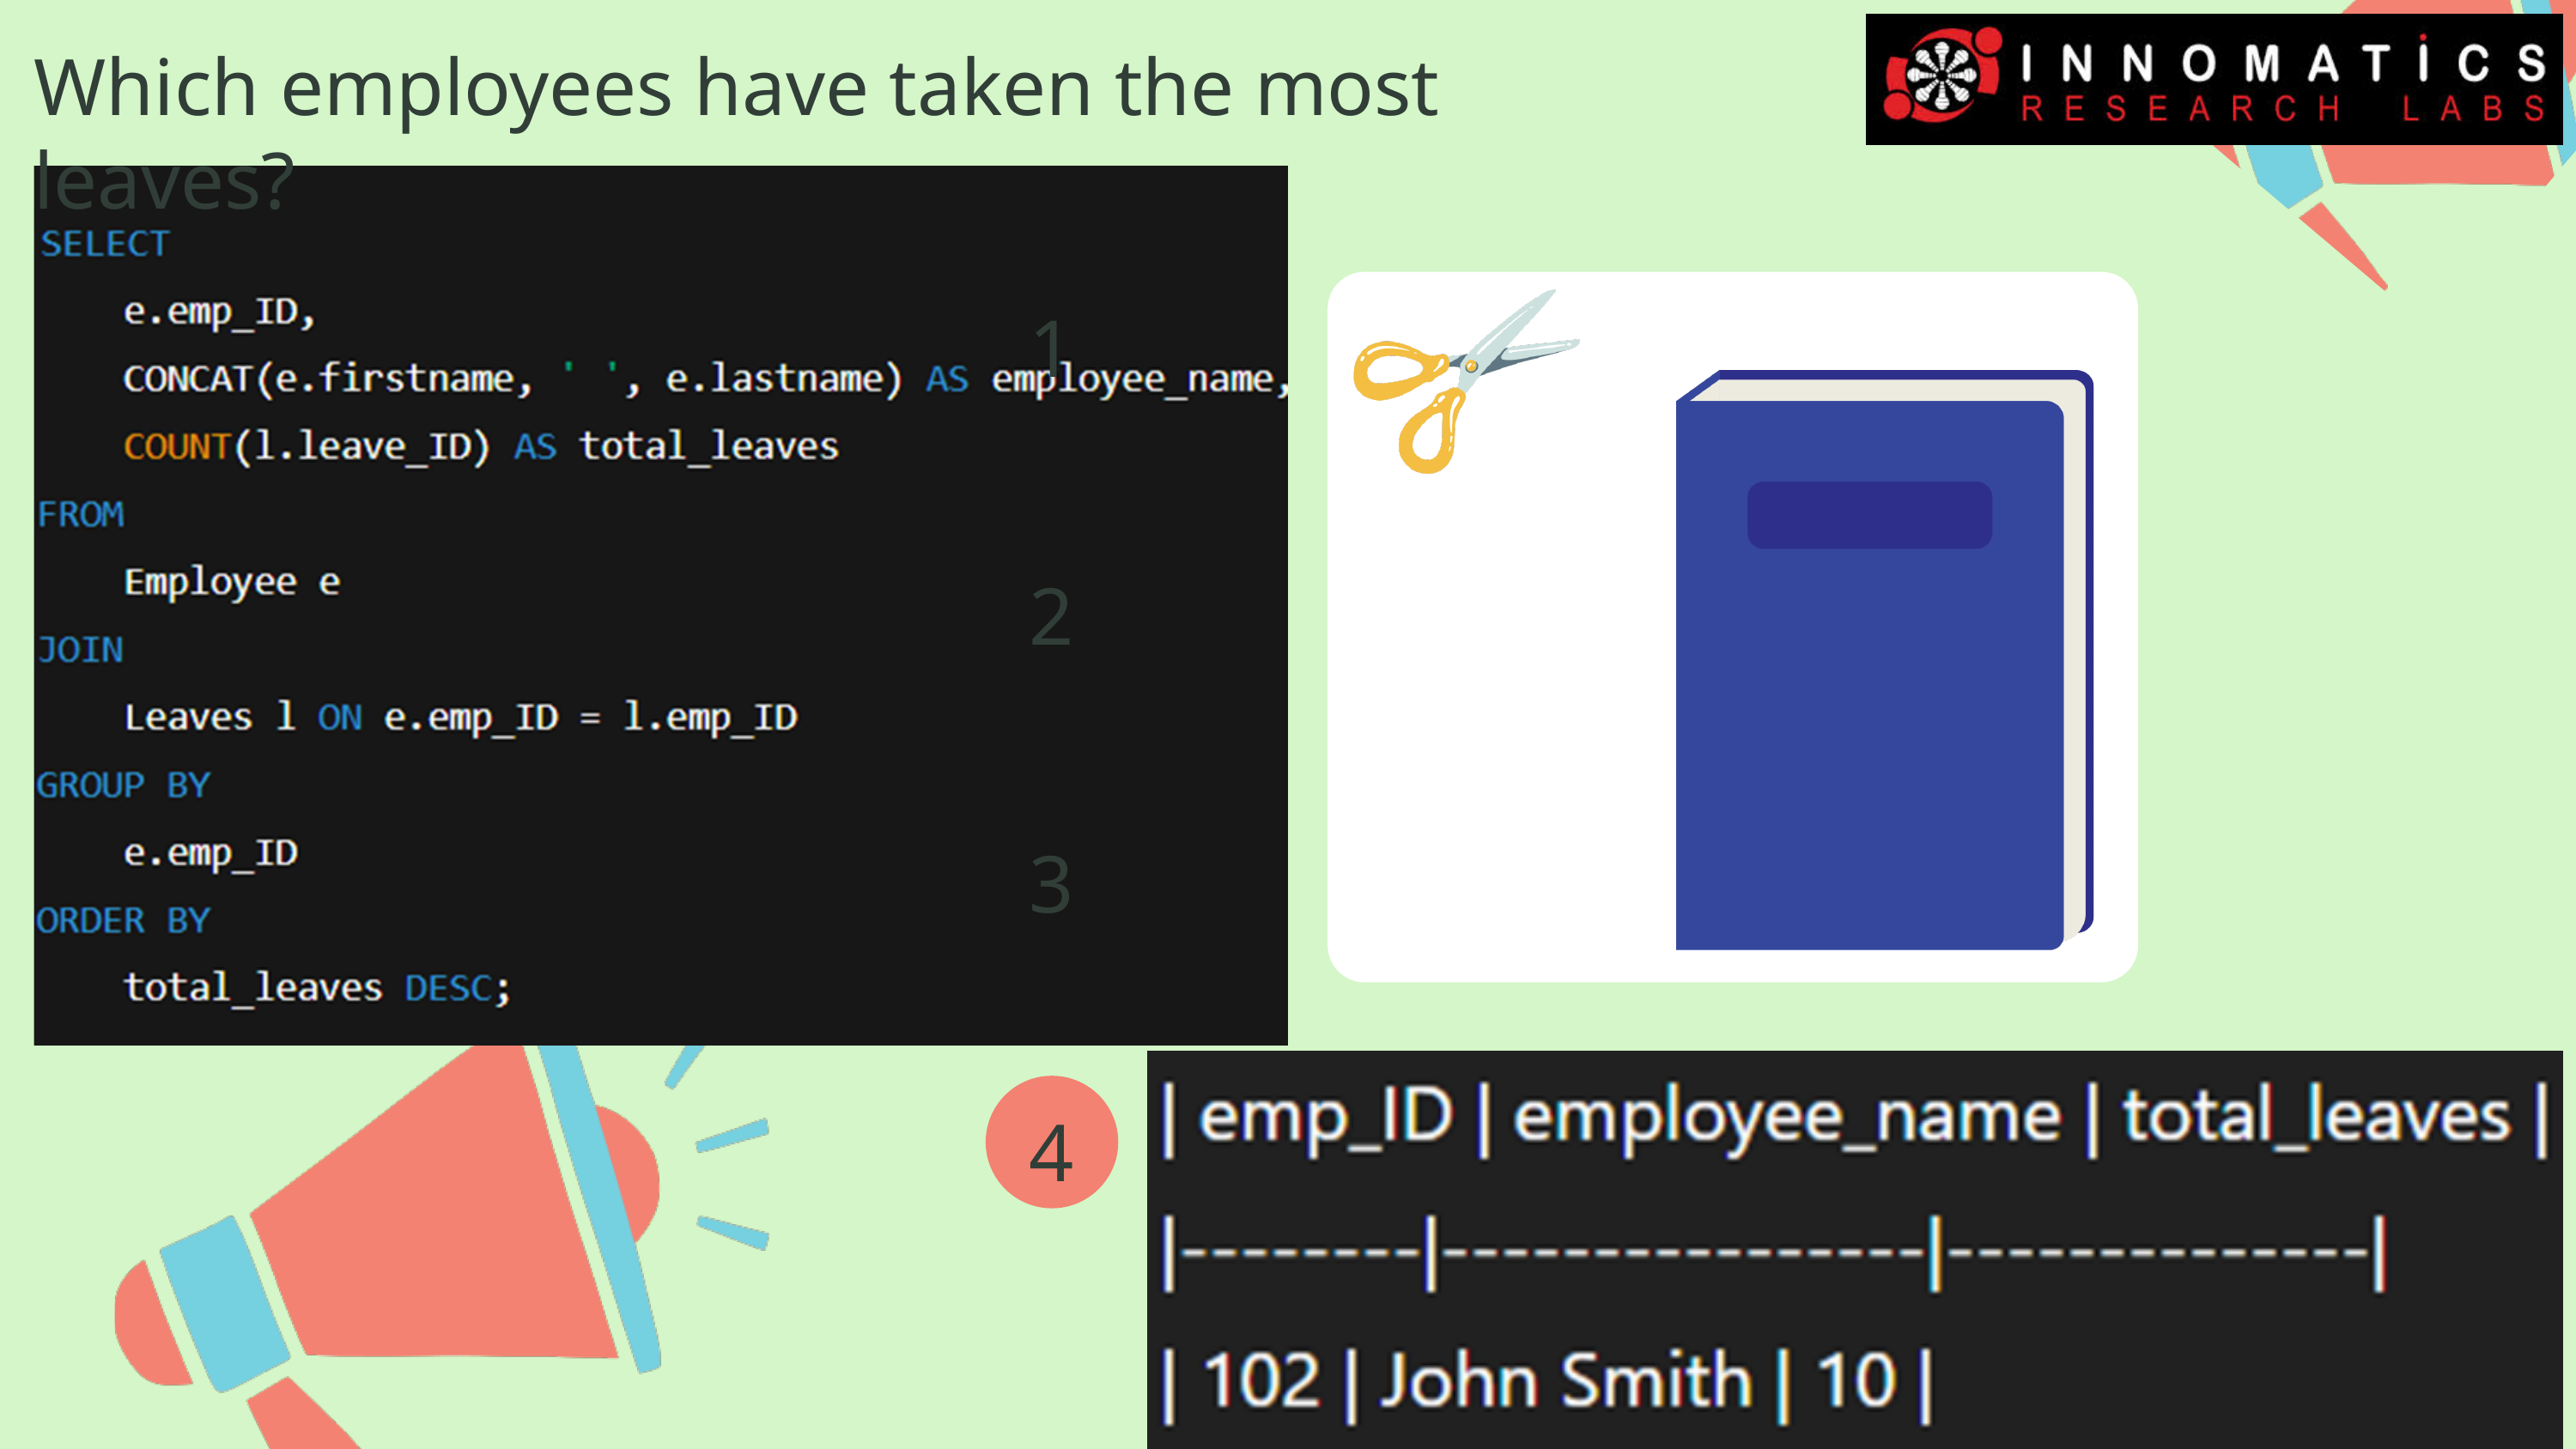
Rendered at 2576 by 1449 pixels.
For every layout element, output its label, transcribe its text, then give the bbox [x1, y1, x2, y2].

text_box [1327, 271, 2139, 983]
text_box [985, 1075, 1119, 1209]
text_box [985, 271, 1119, 405]
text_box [985, 807, 1119, 941]
text_box Which employees have taken the most leaves? [33, 37, 1628, 318]
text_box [985, 539, 1119, 673]
text_box [114, 1046, 770, 1449]
text_box [1866, 14, 2563, 145]
text_box [1147, 1051, 2563, 1449]
text_box [33, 318, 1289, 1046]
text_box [2212, 0, 2576, 327]
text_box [1164, 1076, 2432, 1297]
